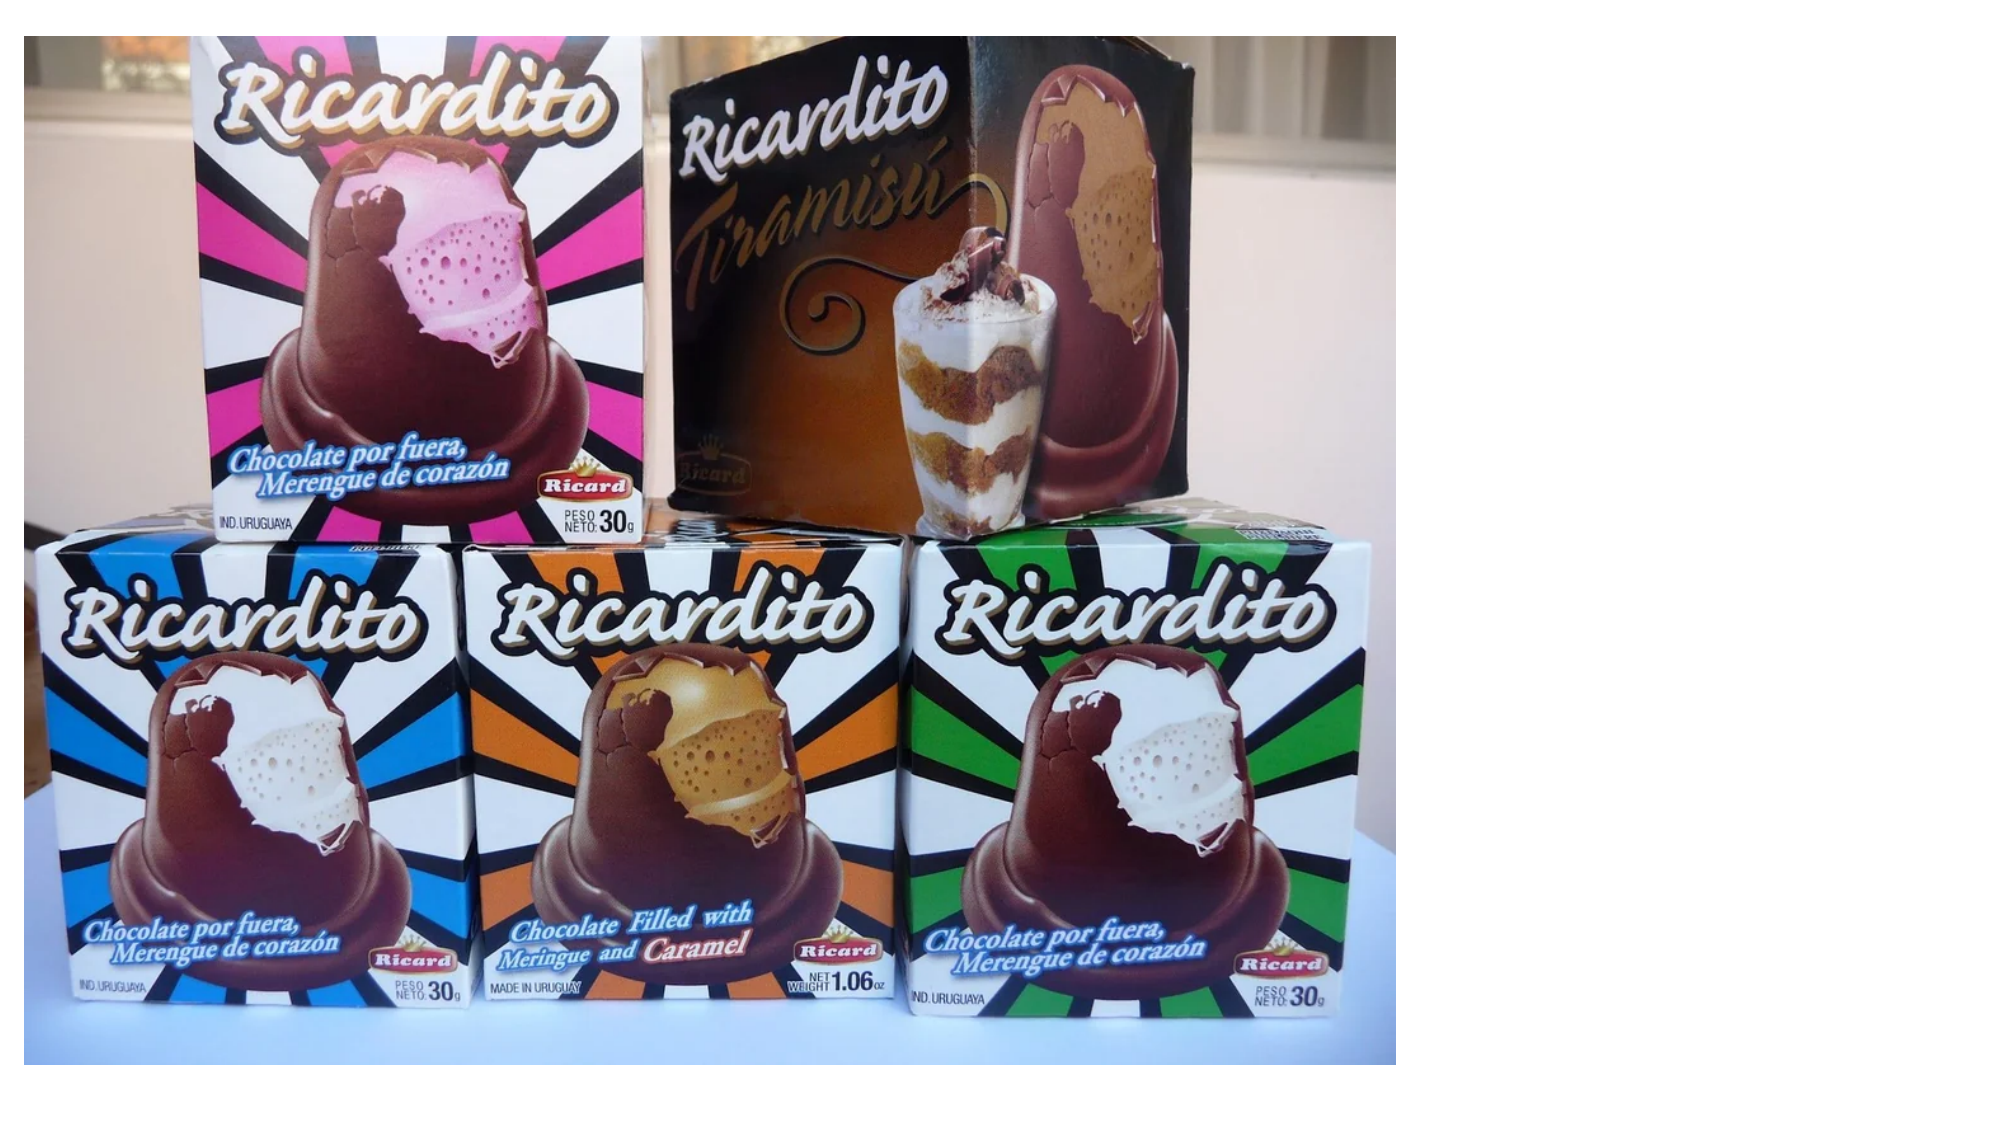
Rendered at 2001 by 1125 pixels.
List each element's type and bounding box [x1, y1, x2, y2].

picture [24, 36, 1396, 1065]
